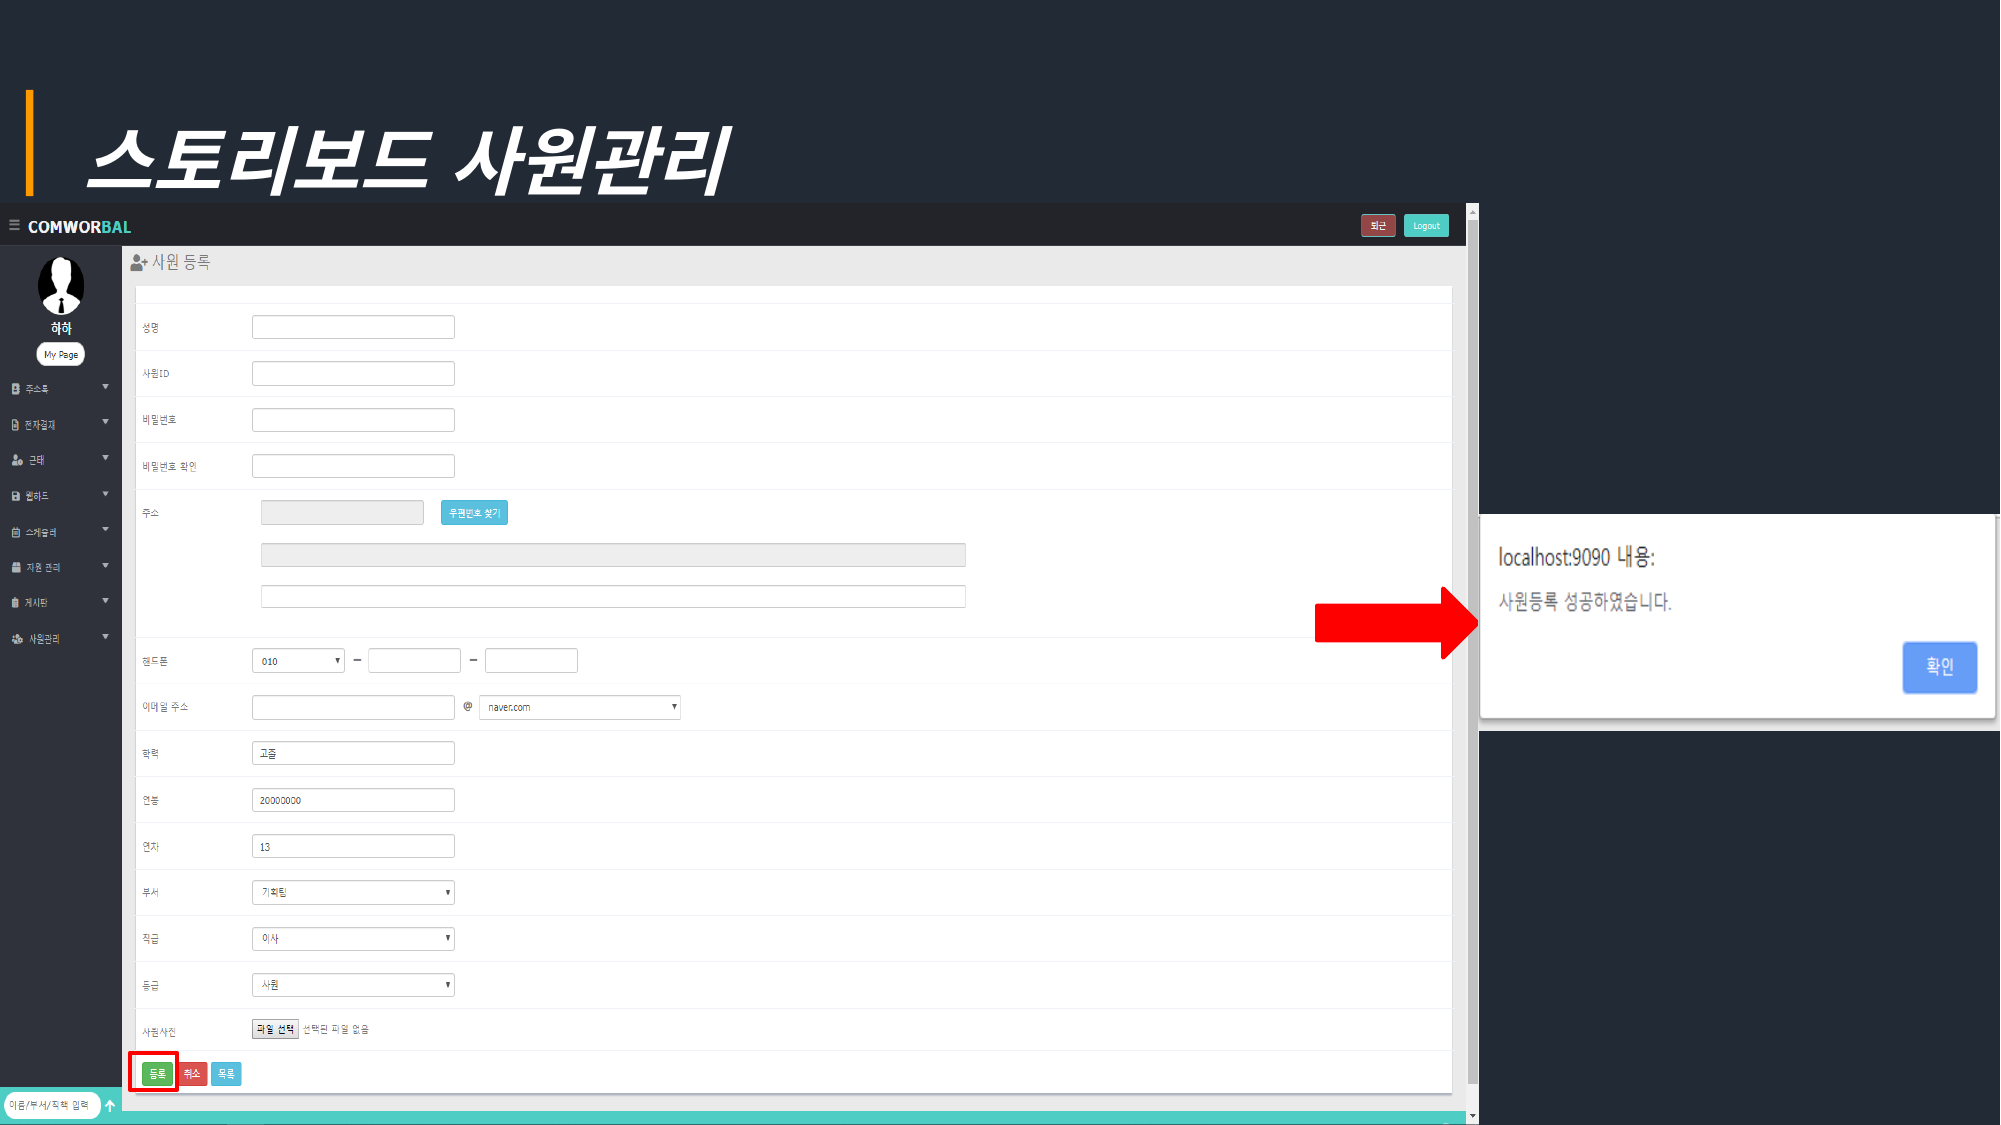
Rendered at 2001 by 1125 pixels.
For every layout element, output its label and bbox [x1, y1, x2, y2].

picture [0, 202, 2000, 1125]
text_box [25, 62, 935, 202]
